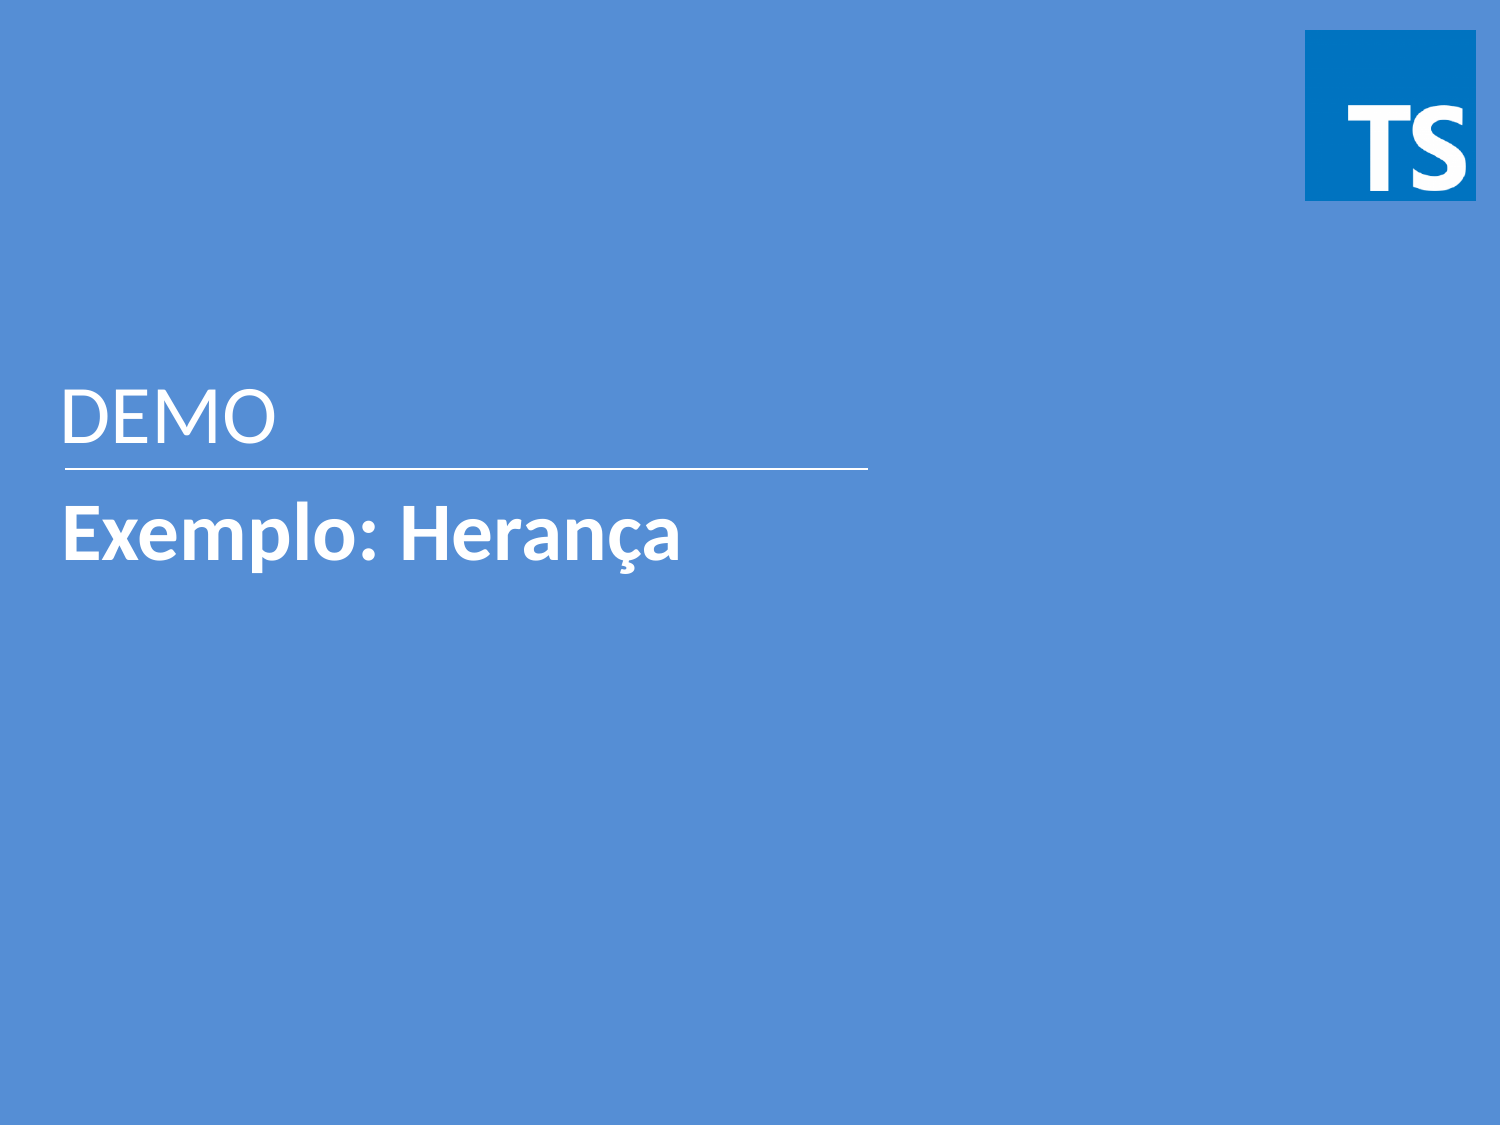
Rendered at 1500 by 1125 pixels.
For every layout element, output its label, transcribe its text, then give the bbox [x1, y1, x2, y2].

text_box DEMO [0, 353, 390, 468]
picture [1304, 30, 1476, 202]
text_box Exemplo: Herança [29, 469, 715, 584]
